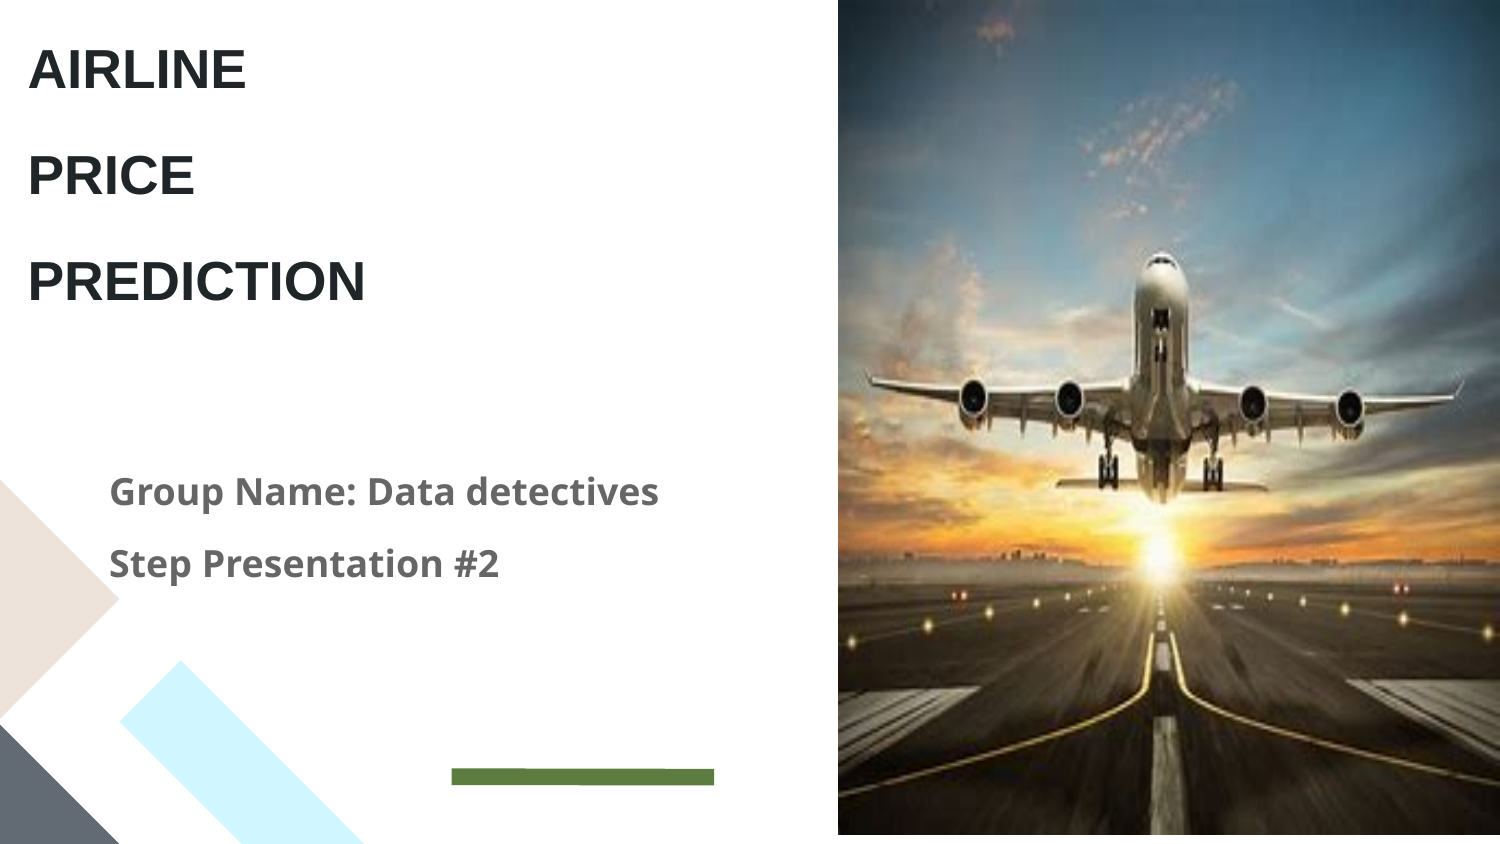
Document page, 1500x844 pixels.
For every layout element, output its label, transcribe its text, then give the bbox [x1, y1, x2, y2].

text_box AIRLINE PRICE PREDICTION [27, 45, 703, 335]
title Group Name: Data detectives Step Presentation #2 [109, 471, 832, 641]
picture [837, 0, 1500, 836]
